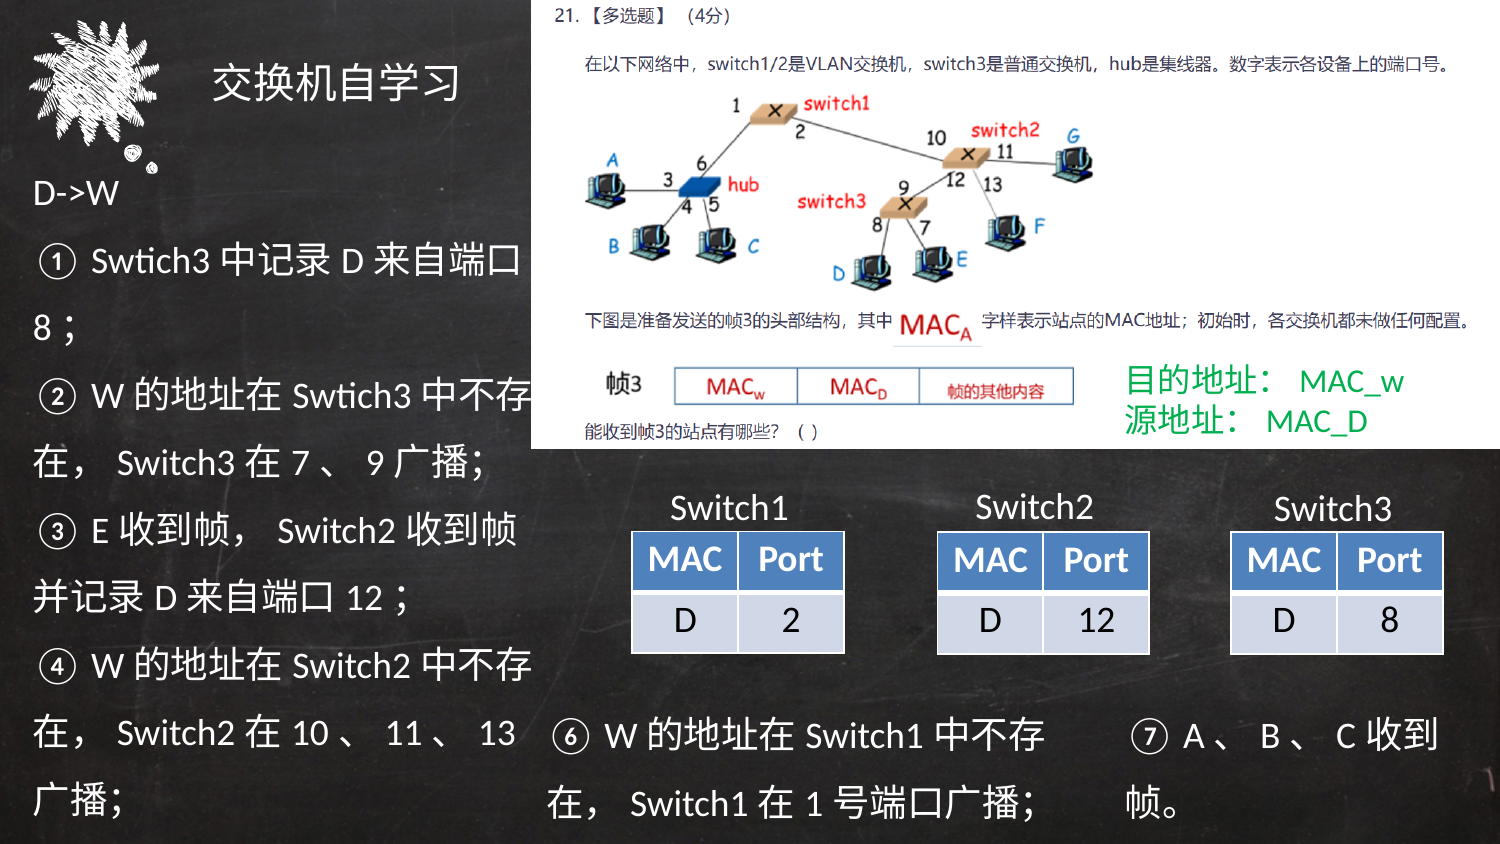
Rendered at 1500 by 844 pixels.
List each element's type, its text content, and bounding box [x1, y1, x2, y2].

text_box Switch1 [655, 457, 821, 536]
table_cell D [1232, 596, 1336, 653]
table_header MAC [1232, 533, 1336, 590]
table_header MAC [633, 532, 737, 590]
table_header Port [739, 532, 843, 590]
table_header Port [1338, 533, 1442, 590]
text_box ⑦ A、B、C收到帧。 [1110, 681, 1465, 832]
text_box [29, 19, 514, 174]
text_box ⑥ W的地址在Switch1中不存在，Switch1在1号端口广播； [531, 681, 1063, 832]
text_box Switch2 [960, 457, 1126, 531]
table_header Port [1044, 533, 1148, 590]
table_cell D [938, 596, 1042, 653]
table_cell D [633, 595, 737, 652]
text_box Switch3 [1259, 457, 1425, 531]
table_cell 2 [739, 595, 843, 652]
picture [0, 0, 1500, 844]
table_cell 8 [1338, 596, 1442, 653]
table_cell 12 [1044, 596, 1148, 653]
text_box D->W ① Swtich3中记录D来自端口8； ② W的地址在Swtich3中不存在，Switch3在7、9广播； ③ E收到帧，Switch2收到帧并记录D来自端口12； ④ W的地址在Switch2中不存在，Switch2在10、11、13广播； ⑤ F、G收到帧，Switch1收到帧并记录D来自端口2； [18, 138, 550, 844]
table_header MAC [938, 533, 1042, 590]
